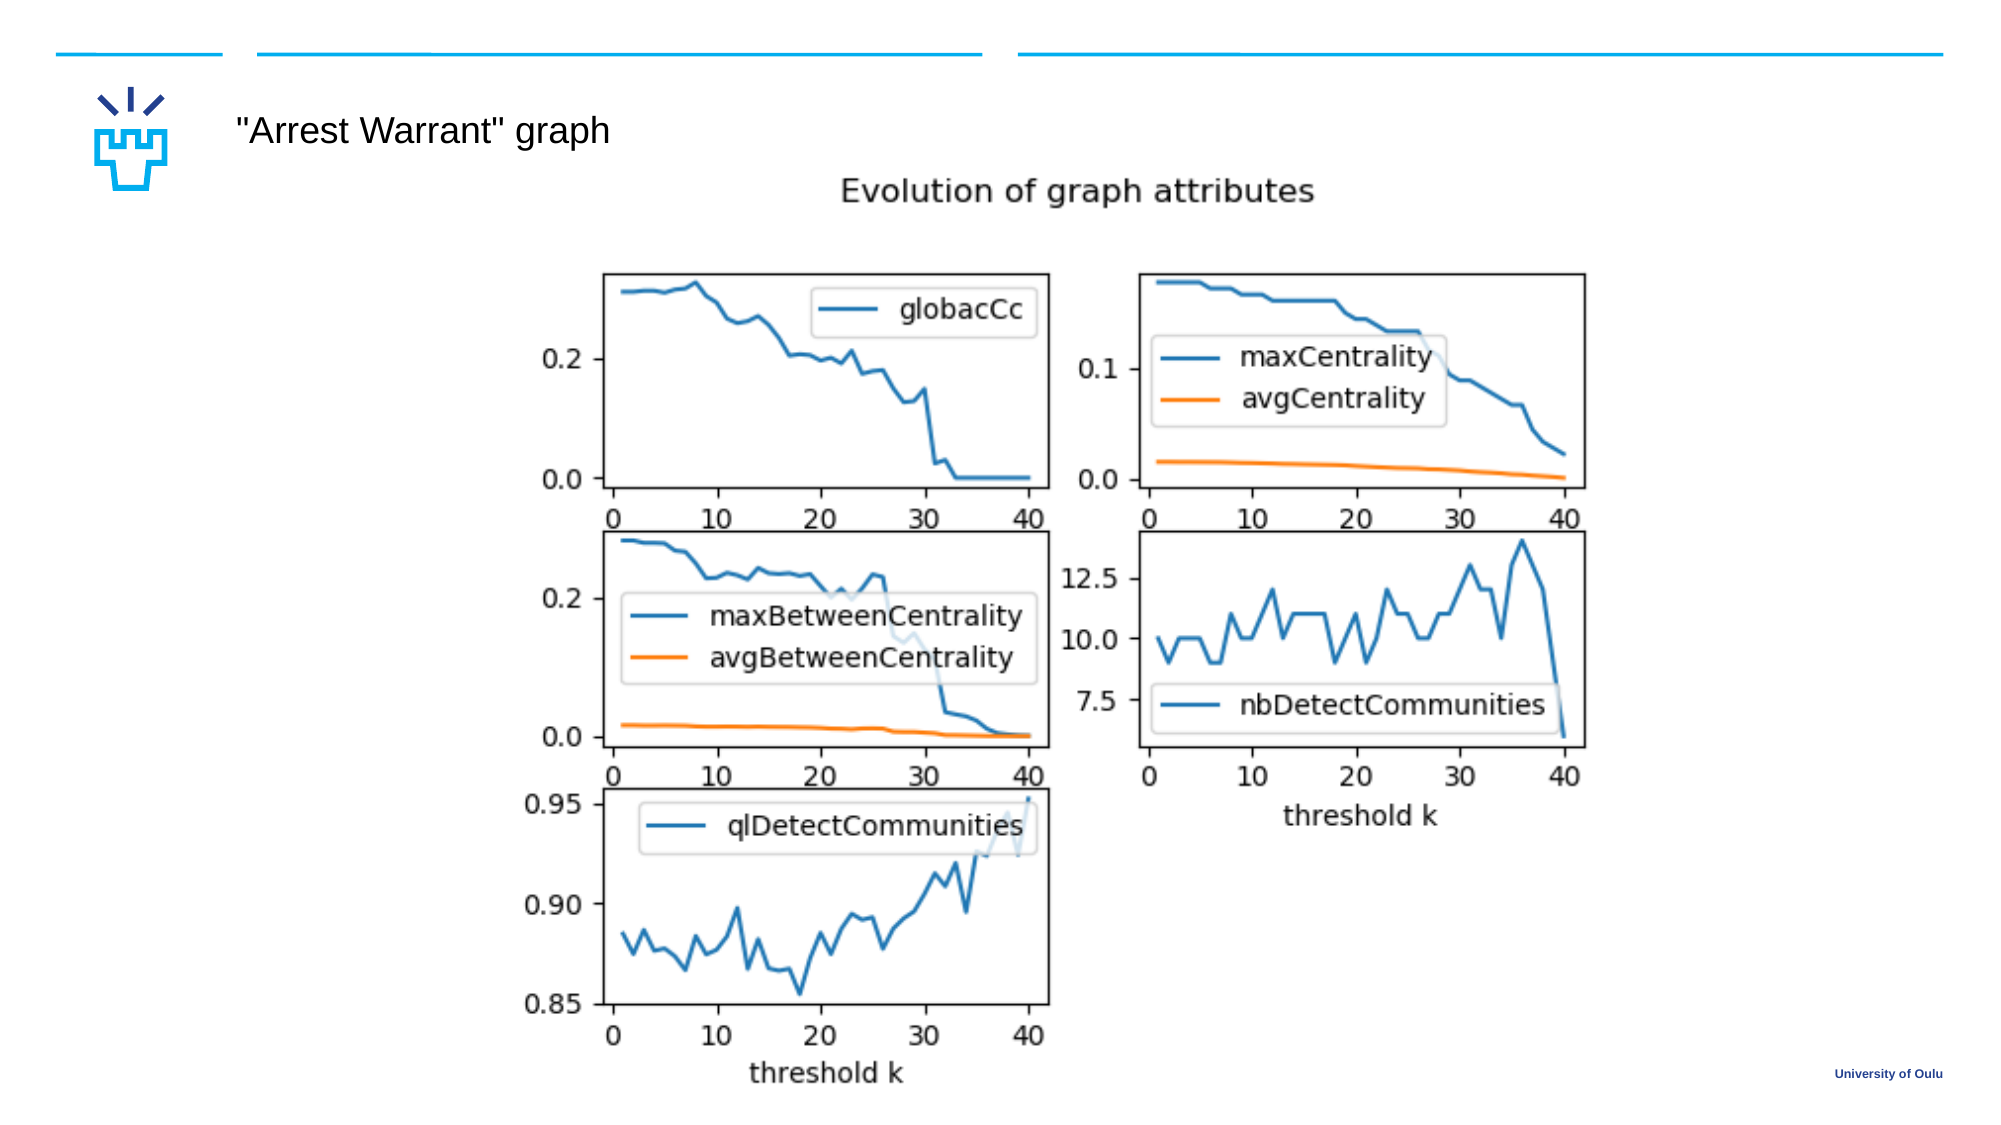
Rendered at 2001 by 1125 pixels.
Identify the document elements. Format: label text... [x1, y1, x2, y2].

picture [444, 159, 1711, 1110]
text_box "Arrest Warrant" graph [221, 99, 1935, 159]
